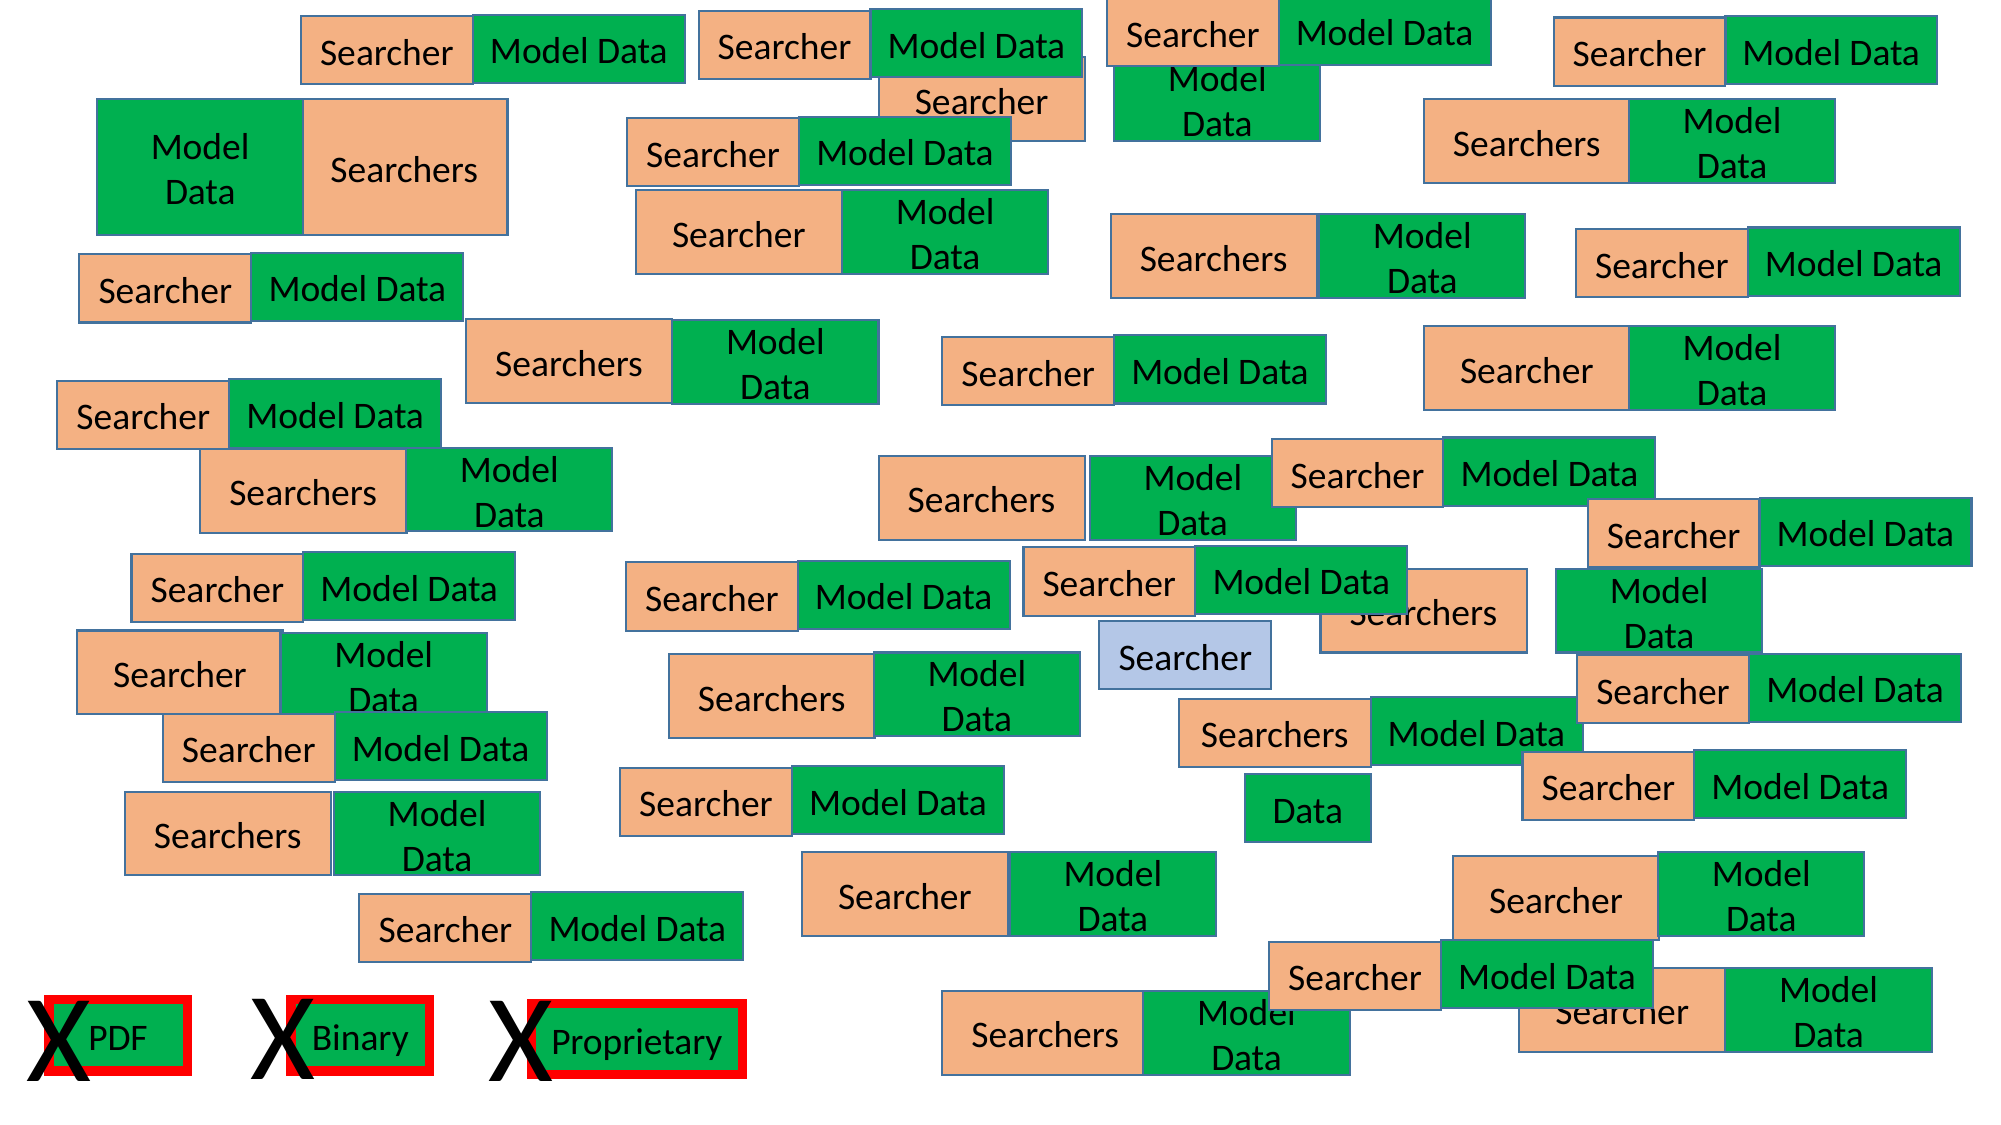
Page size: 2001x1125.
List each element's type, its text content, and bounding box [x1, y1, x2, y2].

text_box Searchers [1110, 213, 1318, 299]
text_box Searchers [199, 449, 408, 534]
text_box X [11, 949, 107, 1114]
text_box Searchers [304, 98, 509, 236]
text_box Model Data [797, 560, 1011, 630]
text_box Searcher [76, 629, 284, 715]
text_box Model Data [279, 632, 488, 713]
text_box Searcher [1106, 0, 1280, 67]
text_box Model Data [1440, 939, 1654, 1009]
text_box X [235, 946, 331, 1112]
text_box Data [1244, 773, 1372, 843]
text_box Model Data [250, 252, 464, 322]
text_box Model Data [1759, 497, 1973, 567]
text_box Model Data [671, 319, 880, 405]
text_box Model Data [1657, 851, 1865, 937]
text_box Model Data [1693, 749, 1907, 819]
text_box Searcher [56, 380, 230, 450]
text_box Searcher [1575, 228, 1749, 298]
text_box Searchers [941, 990, 1142, 1076]
text_box Model Data [405, 447, 613, 532]
text_box Model Data [1748, 653, 1962, 723]
text_box Model Data [1555, 568, 1763, 654]
text_box Searchers [878, 455, 1086, 541]
text_box Model Data [96, 98, 304, 236]
text_box Searchers [668, 653, 876, 739]
text_box Searchers [1423, 98, 1628, 184]
text_box Searcher [1098, 620, 1272, 690]
text_box Searcher [941, 336, 1115, 406]
text_box Searcher [1452, 855, 1660, 941]
text_box Model Data [873, 651, 1081, 737]
text_box Searchers [1319, 568, 1528, 654]
text_box Searcher [1423, 325, 1628, 411]
text_box Searcher [878, 56, 1086, 142]
text_box Model Data [1628, 98, 1836, 184]
text_box Model Data [228, 378, 442, 449]
text_box Model Data [1318, 213, 1526, 299]
text_box Model Data [1194, 545, 1408, 615]
text_box Searcher [1587, 498, 1761, 568]
text_box Searcher [1268, 941, 1442, 1011]
text_box Searcher [1271, 438, 1444, 508]
text_box Model Data [1724, 15, 1938, 85]
text_box Searchers [1178, 698, 1372, 768]
text_box Model Data [1724, 967, 1933, 1053]
text_box Model Data [1628, 325, 1836, 411]
text_box Model Data [791, 765, 1005, 835]
text_box Searchers [124, 791, 332, 876]
text_box Searcher [1022, 546, 1196, 617]
text_box Model Data [472, 14, 686, 84]
text_box Model Data [1442, 436, 1656, 507]
text_box Model Data [530, 891, 744, 961]
text_box Searcher [1576, 654, 1750, 724]
text_box Model Data [1747, 226, 1961, 297]
text_box Model Data [869, 8, 1083, 78]
text_box PDF [107, 999, 188, 1072]
text_box Model Data [334, 711, 548, 781]
text_box Searcher [619, 767, 793, 837]
text_box Model Data [1009, 851, 1217, 937]
text_box Searcher [626, 117, 800, 187]
text_box Model Data [1113, 66, 1321, 142]
text_box Model Data [333, 791, 541, 876]
text_box Proprietary [569, 1002, 743, 1076]
text_box Searcher [801, 851, 1009, 937]
text_box Searcher [130, 553, 304, 623]
text_box Model Data [1278, 0, 1492, 66]
text_box Searchers [465, 318, 673, 404]
text_box Searcher [1553, 16, 1726, 87]
text_box Model Data [841, 189, 1049, 275]
text_box Model Data [1089, 455, 1297, 541]
text_box Searcher [300, 15, 474, 85]
text_box Searcher [1518, 967, 1724, 1053]
text_box Searcher [78, 253, 252, 324]
text_box Searcher [625, 561, 799, 632]
text_box X [474, 961, 569, 1114]
text_box Model Data [1113, 334, 1327, 405]
text_box Searcher [1521, 751, 1695, 821]
text_box Searcher [635, 189, 841, 275]
text_box Model Data [1370, 696, 1584, 766]
text_box Searcher [358, 893, 532, 963]
text_box Model Data [798, 116, 1012, 186]
text_box Binary [331, 999, 431, 1072]
text_box Model Data [302, 551, 516, 621]
text_box Model Data [1142, 990, 1351, 1076]
text_box Searcher [698, 10, 872, 80]
text_box Searcher [162, 713, 336, 783]
